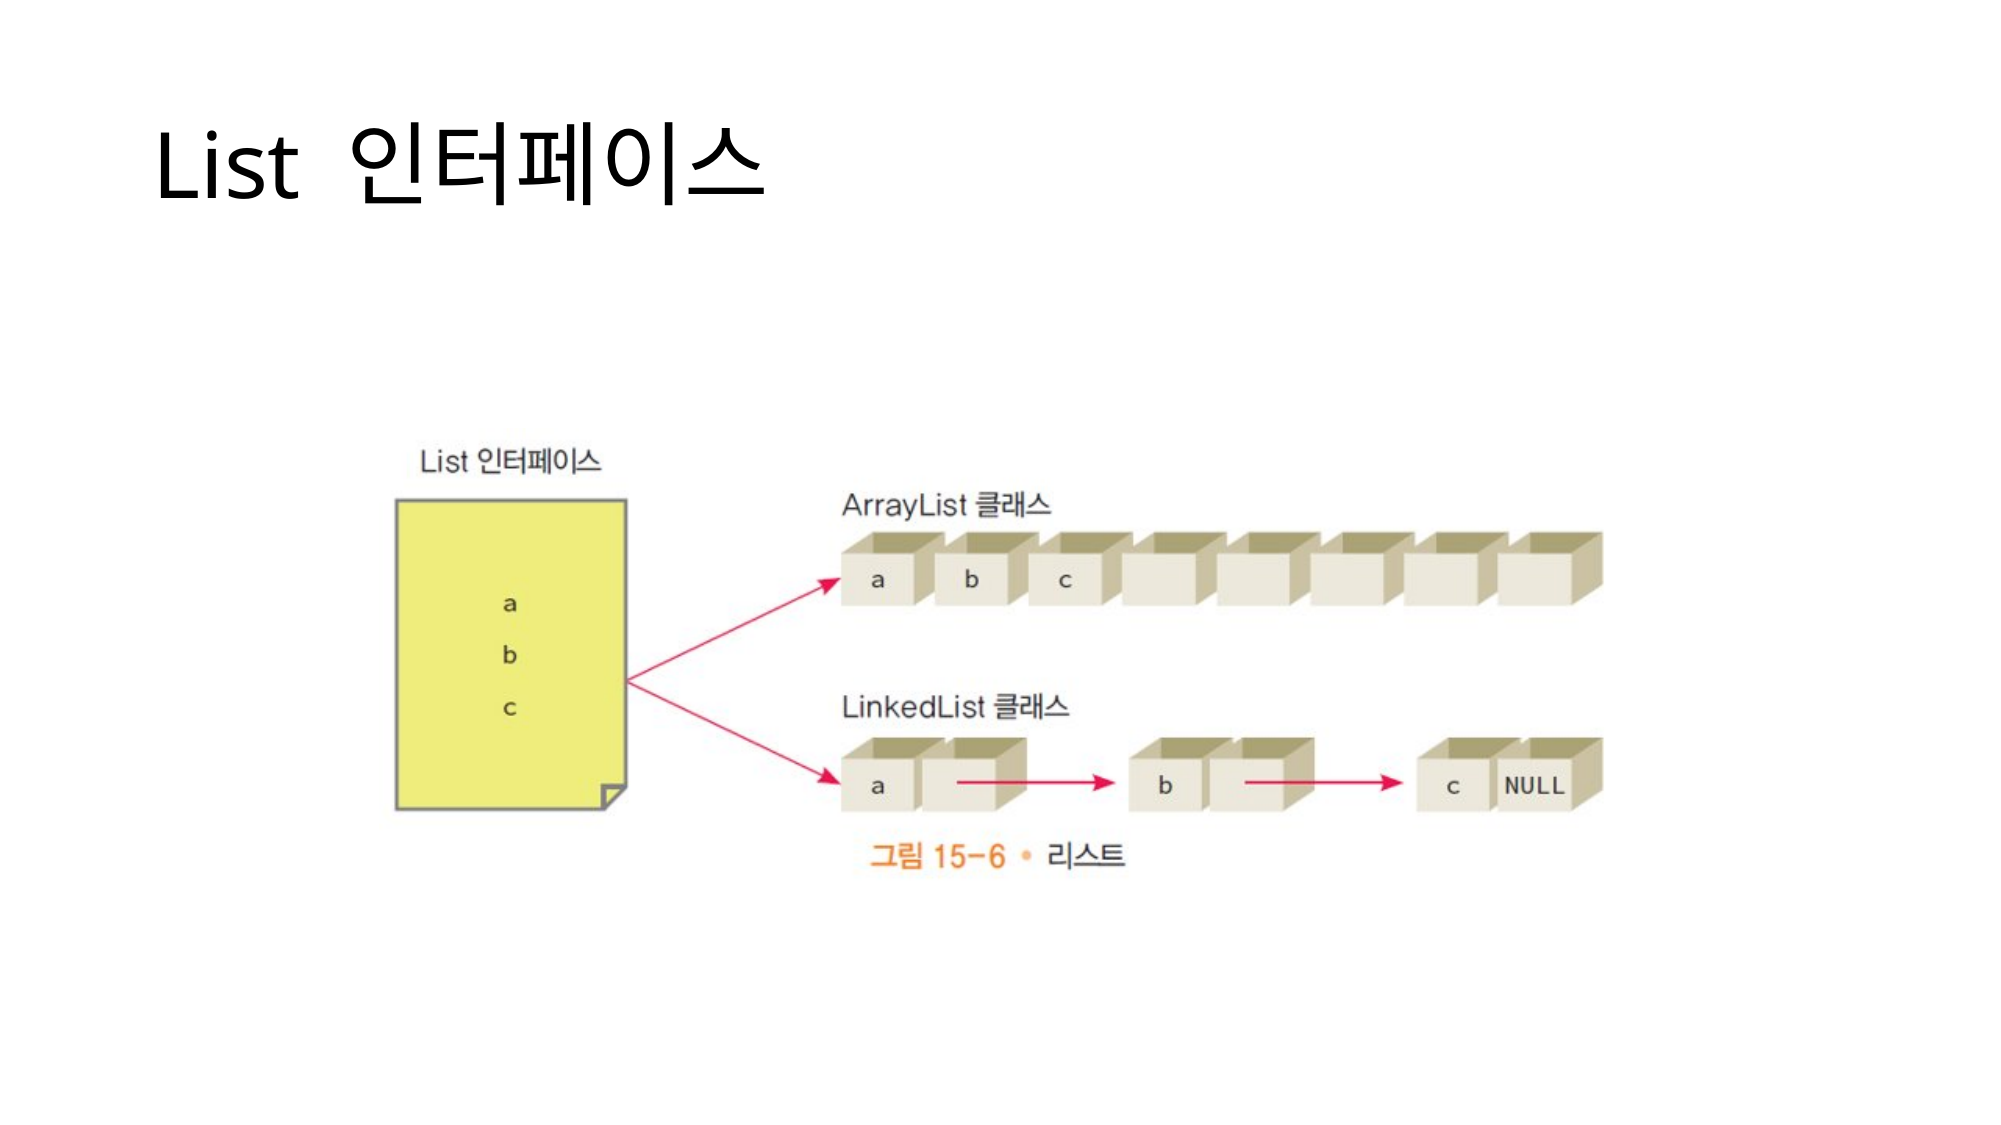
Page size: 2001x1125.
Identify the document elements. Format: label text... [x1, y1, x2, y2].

title List 인터페이스 [137, 59, 1863, 278]
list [379, 428, 1621, 885]
